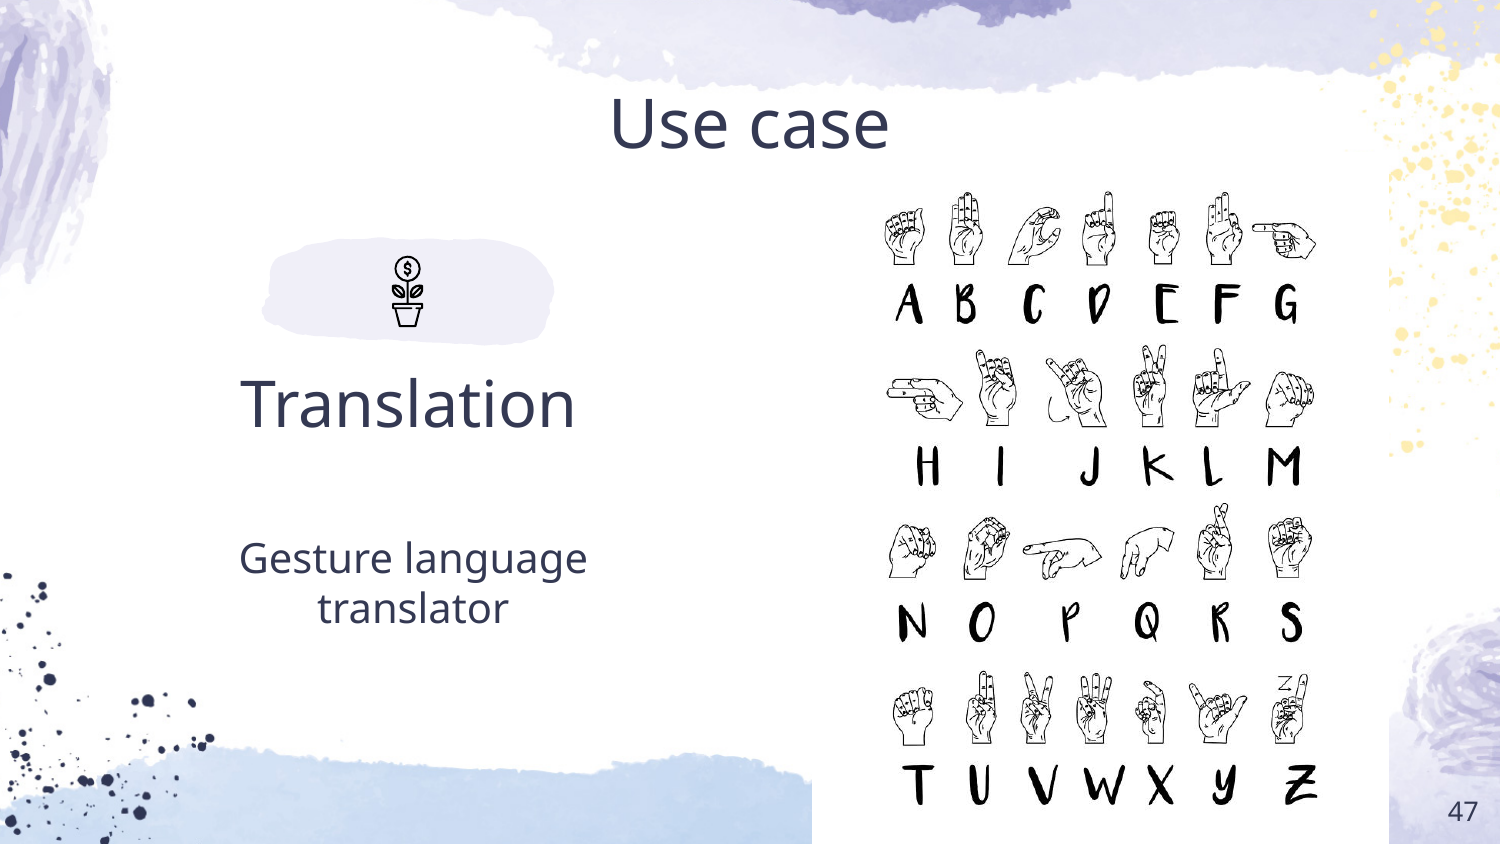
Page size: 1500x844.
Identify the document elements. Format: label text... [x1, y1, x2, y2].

text_box <number> [1403, 779, 1494, 844]
picture [0, 0, 1500, 844]
text_box Gesture language translator [208, 454, 619, 709]
text_box Use case [422, 88, 1078, 153]
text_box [390, 255, 425, 328]
text_box [261, 237, 555, 346]
text_box Translation [208, 362, 610, 442]
